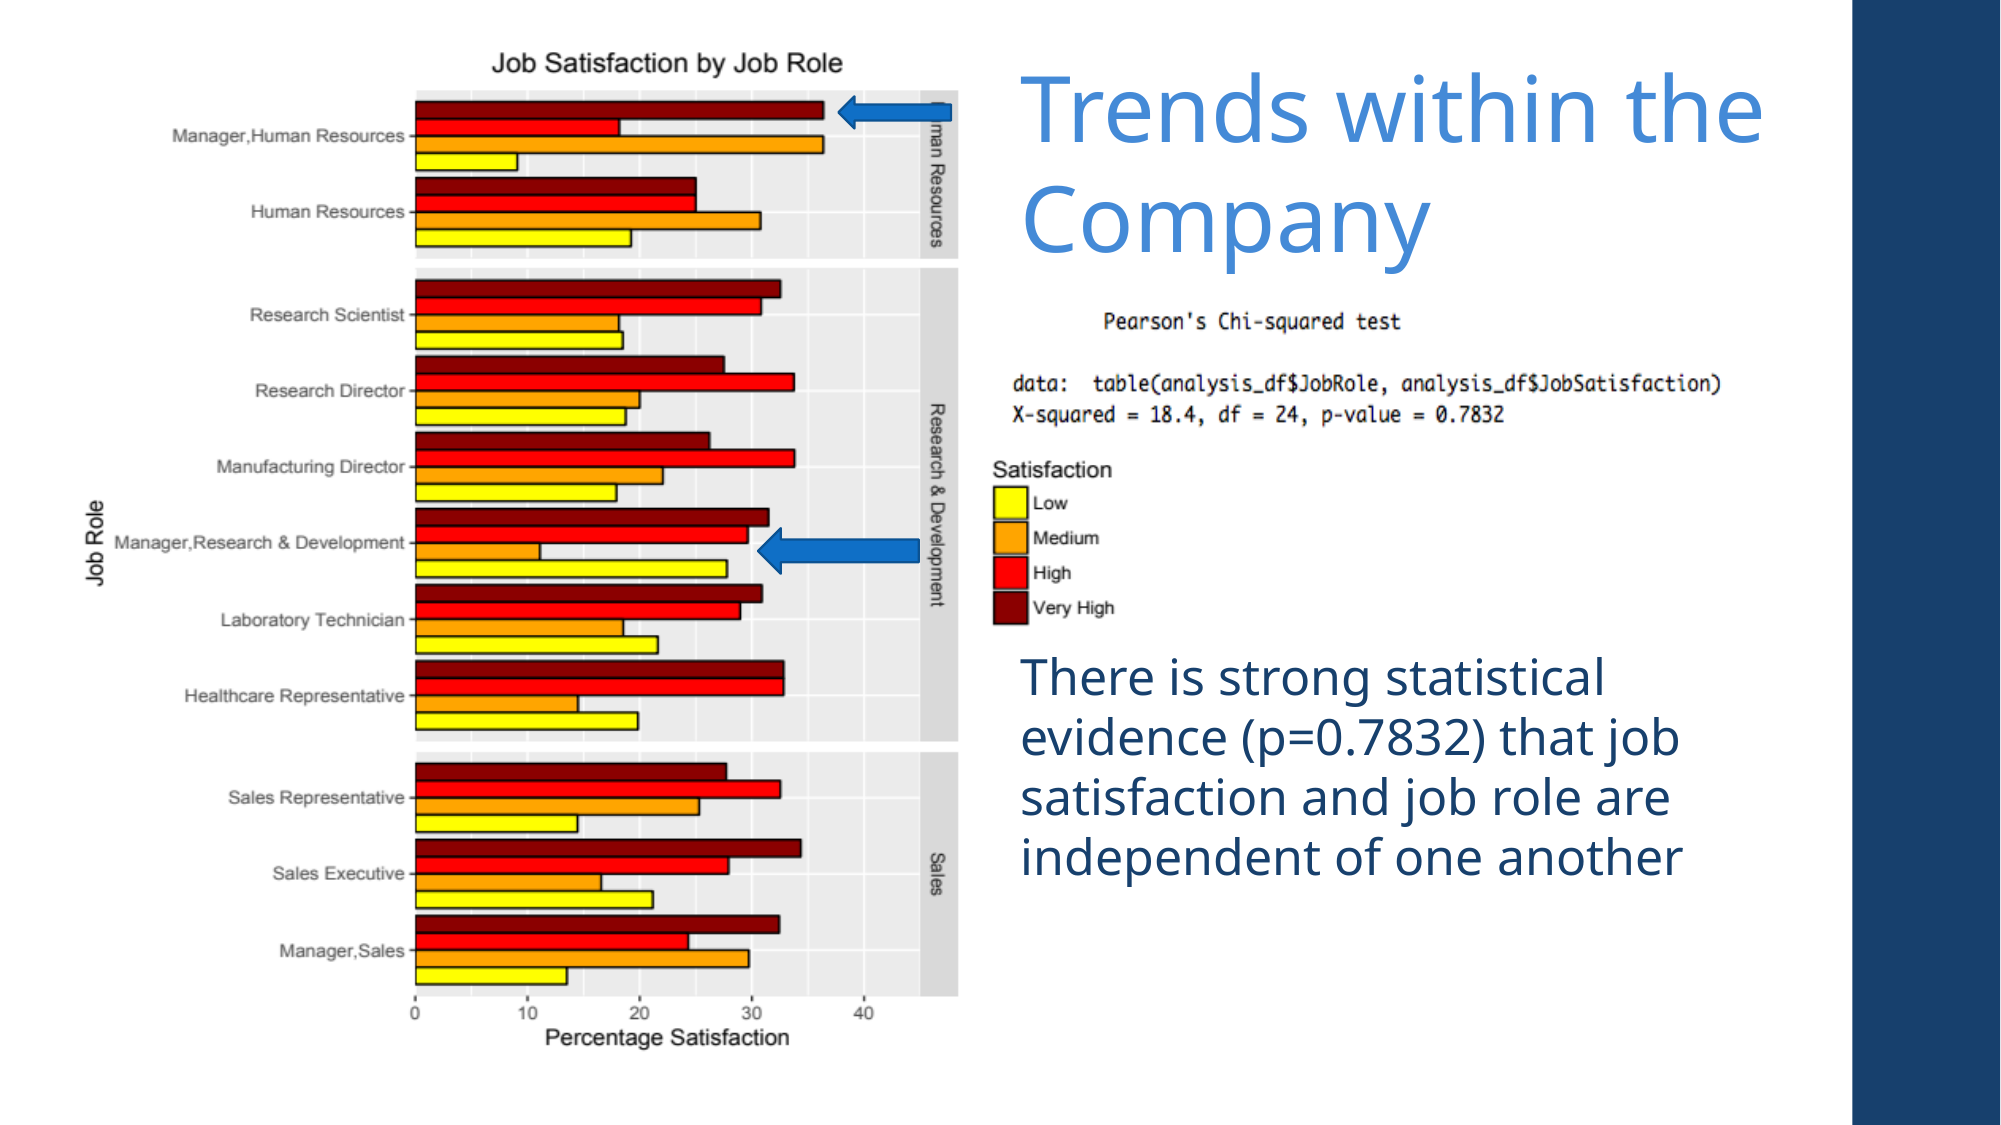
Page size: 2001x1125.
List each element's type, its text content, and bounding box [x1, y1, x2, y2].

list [75, 42, 1136, 1060]
text_box There is strong statistical evidence (p=0.7832) that job satisfaction and job role are independent of one another [1144, 638, 1792, 893]
picture [1005, 284, 1747, 439]
text_box Trends within the Company [1141, 42, 1953, 278]
